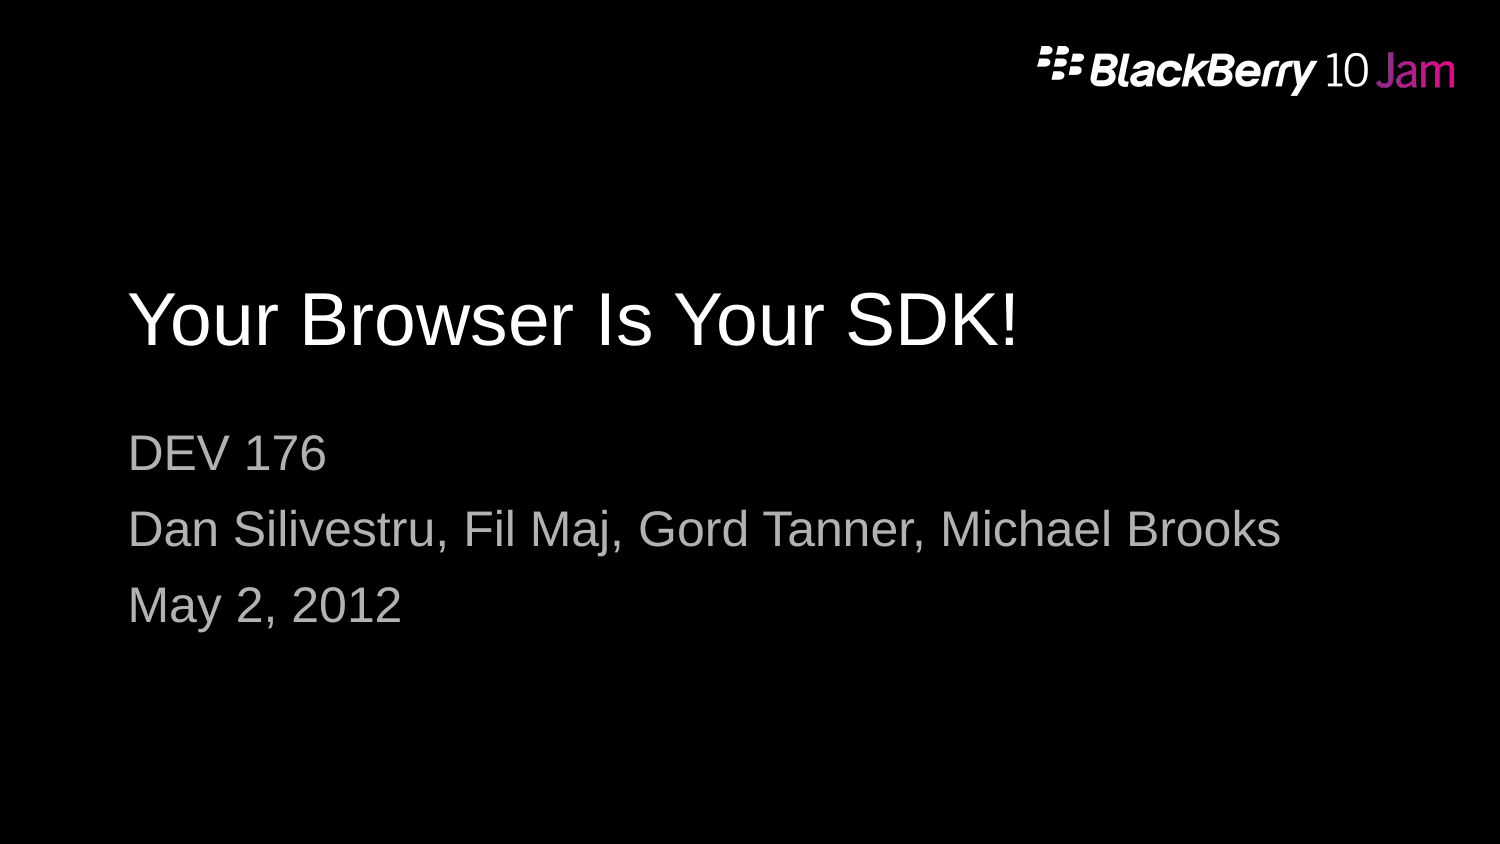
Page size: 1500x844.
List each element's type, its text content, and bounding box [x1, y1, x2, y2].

subtitle DEV 176 Dan Silivestru, Fil Maj, Gord Tanner, Michael Brooks May 2, 2012 [112, 421, 1338, 622]
picture [1037, 46, 1454, 96]
title Your Browser Is Your SDK! [112, 243, 1388, 401]
